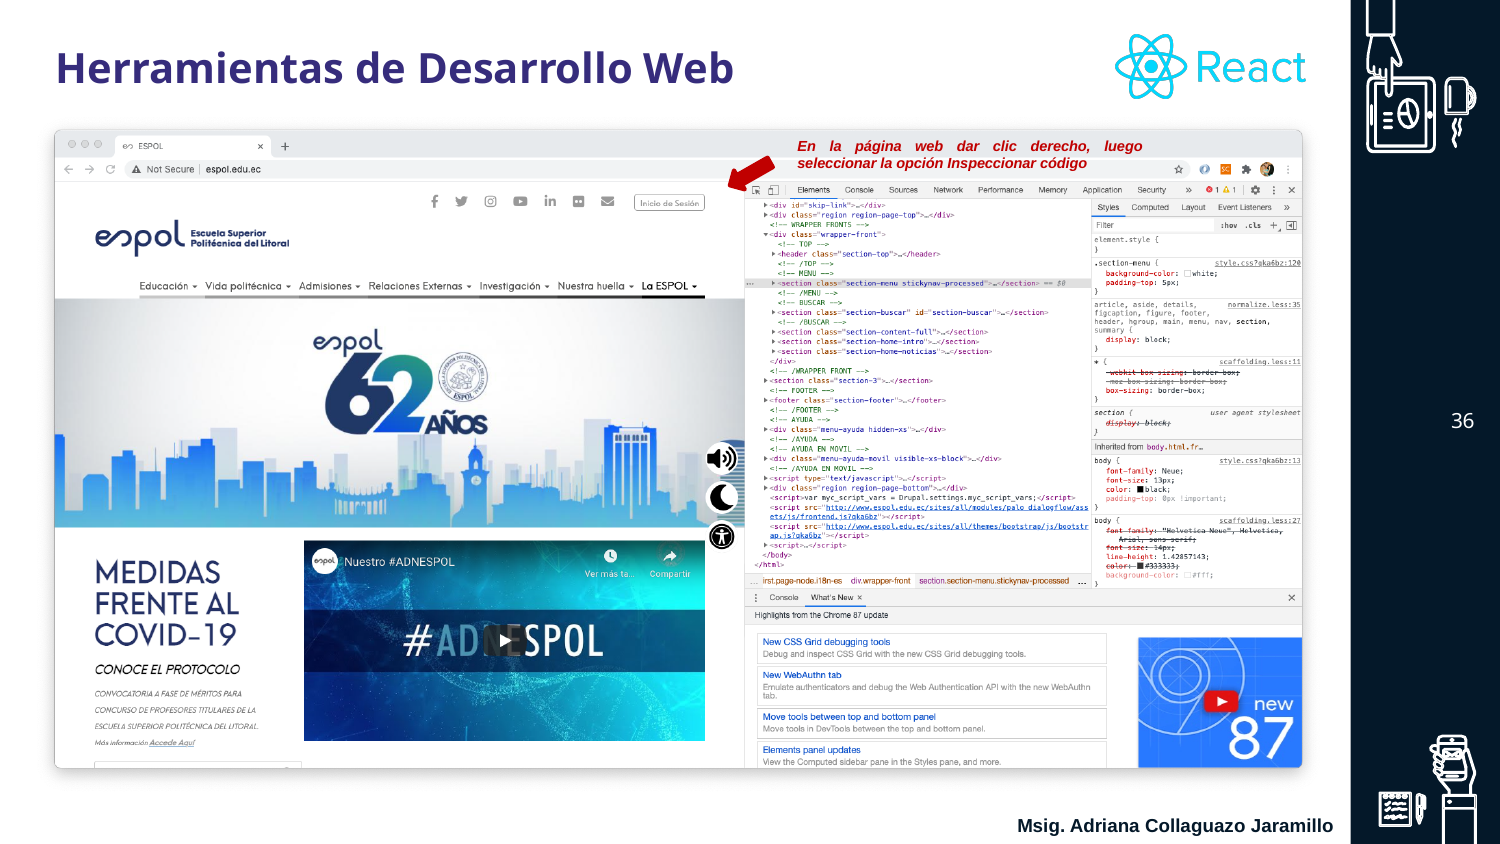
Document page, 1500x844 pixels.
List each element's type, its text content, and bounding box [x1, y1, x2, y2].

picture [32, 112, 1324, 795]
text_box Herramientas de Desarrollo Web [44, 35, 823, 98]
slide_number ‹#› [1425, 362, 1500, 482]
picture [1114, 34, 1306, 99]
